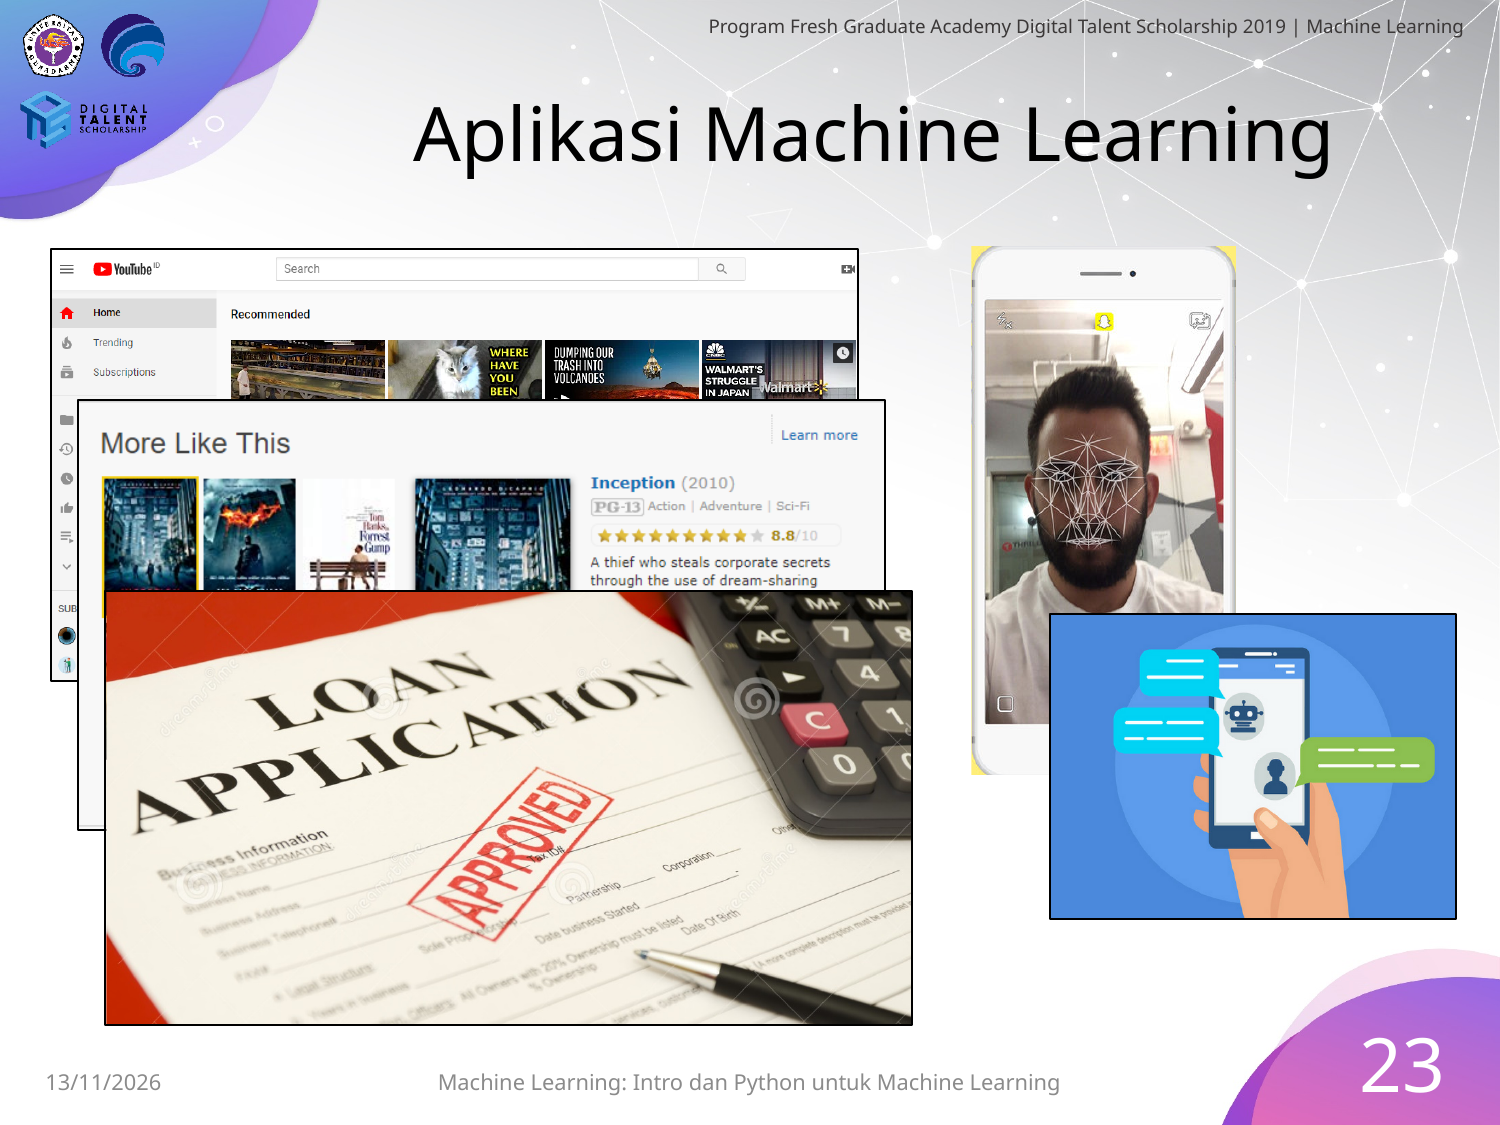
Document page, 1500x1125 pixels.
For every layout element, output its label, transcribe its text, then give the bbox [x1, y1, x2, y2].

footer Machine Learning: Intro dan Python untuk Machine Learning [382, 1053, 1118, 1114]
slide_number 23 [1327, 1023, 1478, 1114]
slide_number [30, 1053, 272, 1114]
title Aplikasi Machine Learning [271, 67, 1478, 206]
picture [0, 0, 1500, 1125]
